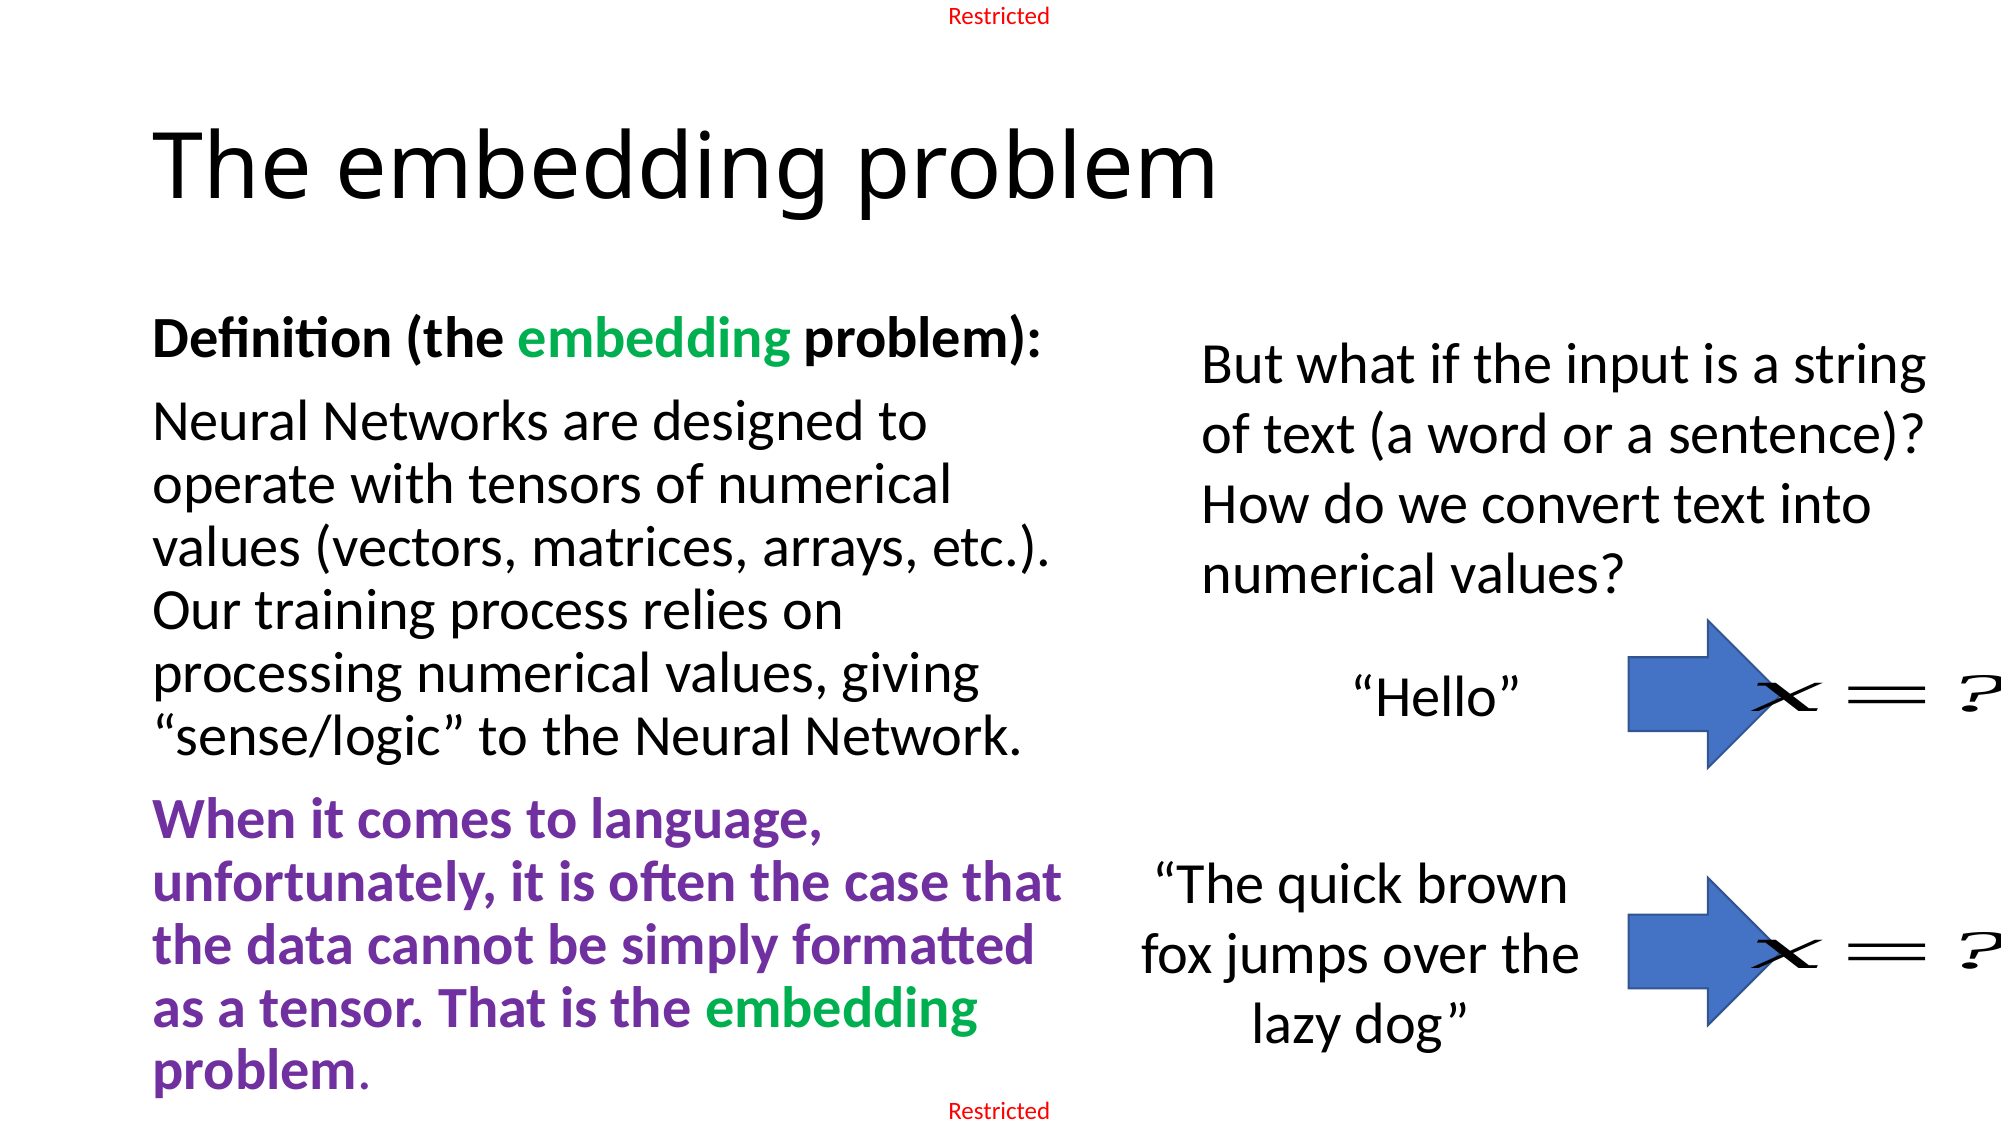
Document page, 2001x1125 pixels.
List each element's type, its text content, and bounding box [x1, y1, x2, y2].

text_box [1627, 875, 1781, 1028]
text_box [1674, 617, 1781, 771]
text_box “Hello” [1199, 651, 1674, 736]
text_box “The quick brown fox jumps over the lazy dog” [1124, 837, 1598, 1063]
list Definition (the embedding problem): Neural Networks are designed to operate with tensors of numerical values (vectors, matrices, arrays, etc.). Our training process relies on processing numerical values, giving “sense/logic” to the Neural Network. When it comes to language, unfortunately, it is often the case that the data cannot be simply formatted as a tensor. That is the embedding problem. [137, 299, 1079, 1125]
title The embedding problem [137, 59, 1863, 278]
text_box But what if the input is a string of text (a word or a sentence)? How do we convert text into numerical values? [1187, 317, 1966, 613]
